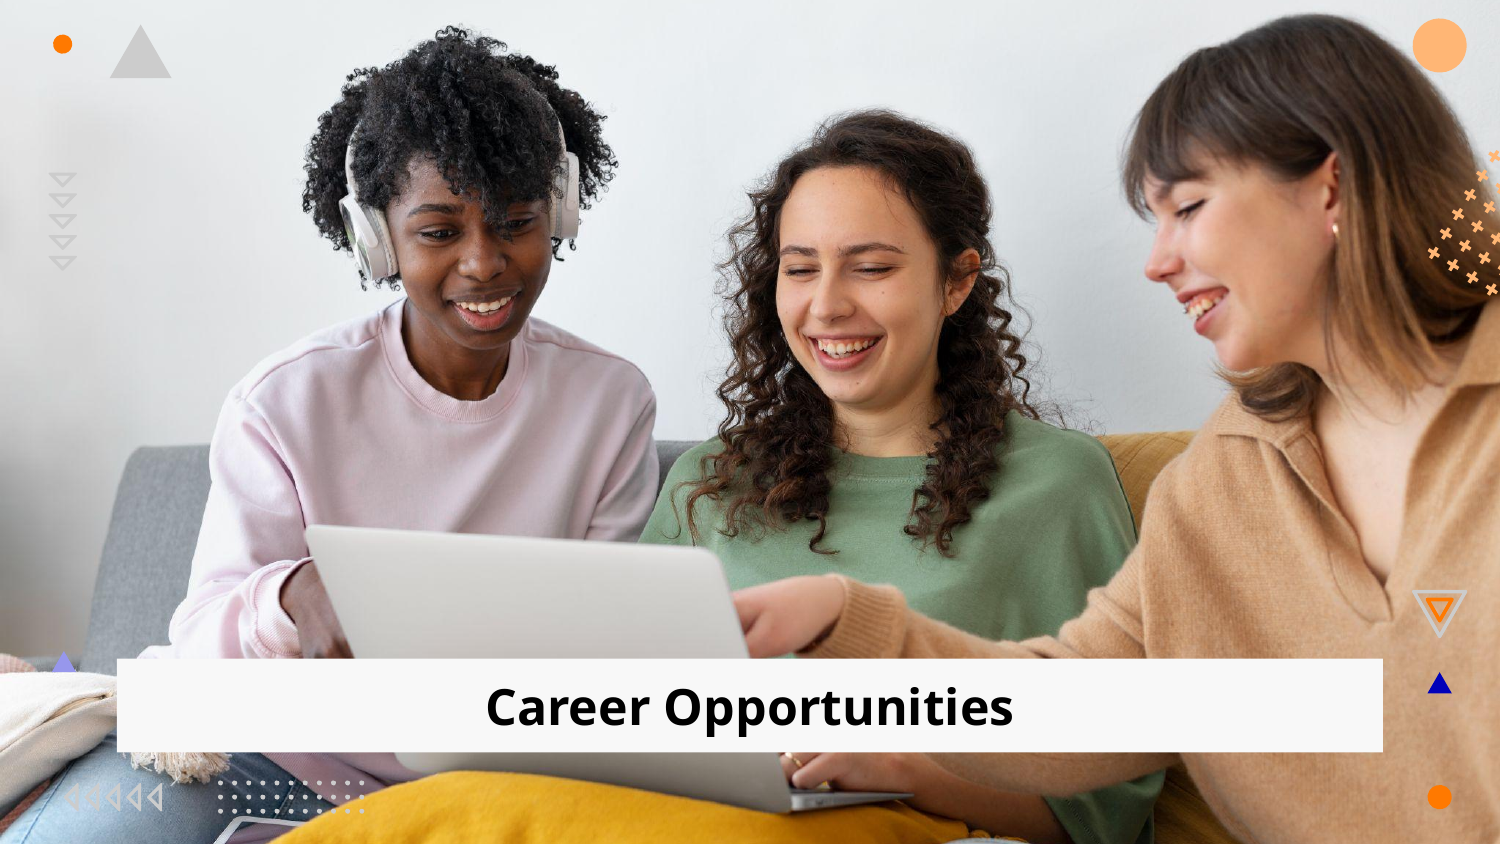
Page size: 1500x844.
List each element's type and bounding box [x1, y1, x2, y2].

picture [0, 0, 1500, 844]
text_box [7, 14, 1500, 844]
